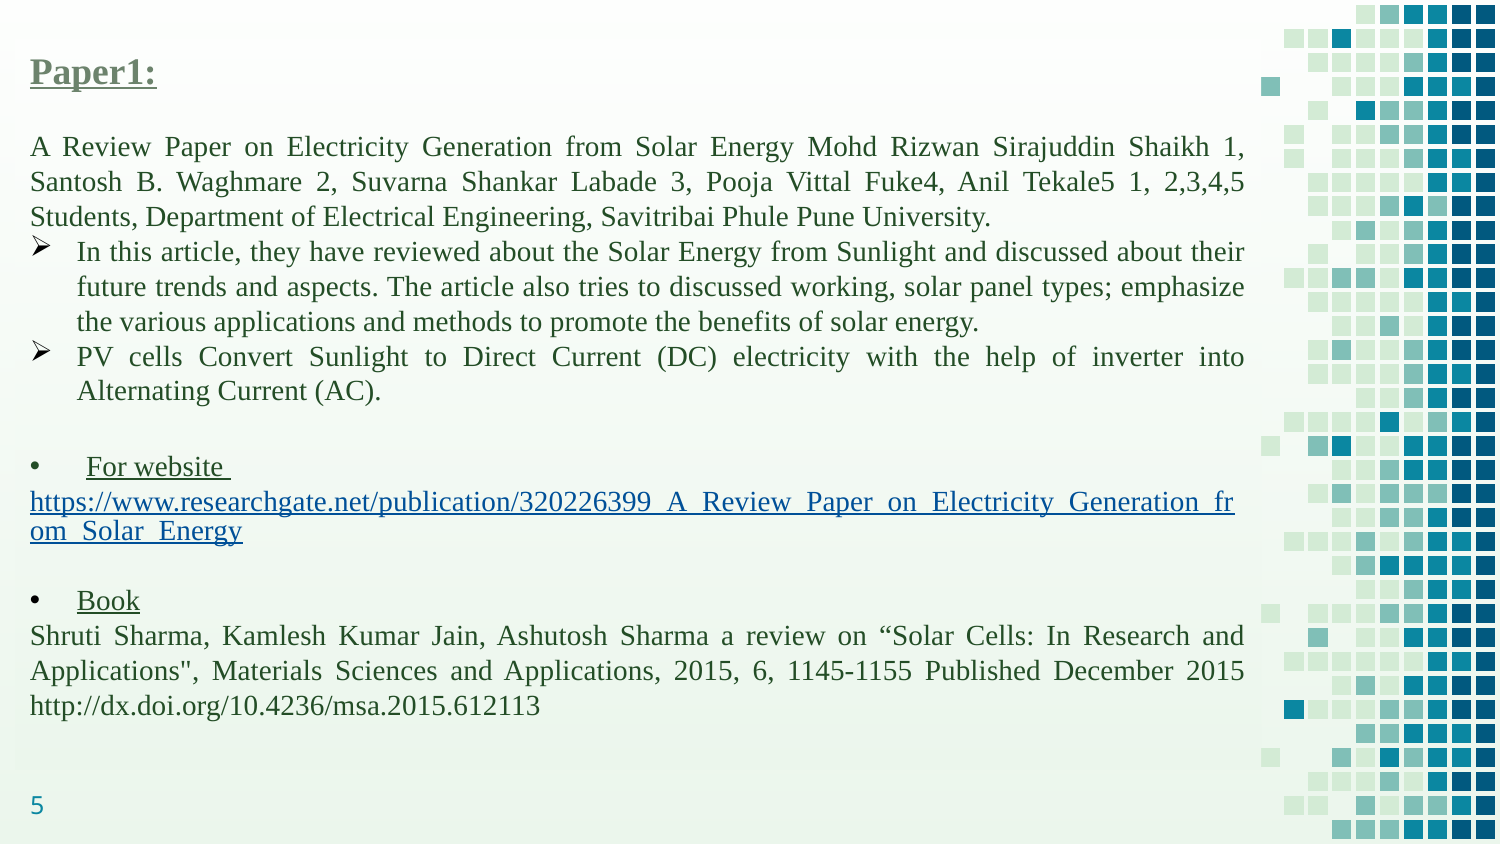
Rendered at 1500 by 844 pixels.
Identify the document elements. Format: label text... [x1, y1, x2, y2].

text_box Paper1: A Review Paper on Electricity Generation from Solar Energy Mohd Rizwan Sirajuddin Shaikh 1, Santosh B. Waghmare 2, Suvarna Shankar Labade 3, Pooja Vittal Fuke4, Anil Tekale5 1, 2,3,4,5 Students, Department of Electrical Engineering, Savitribai Phule Pune University. In this article, they have reviewed about the Solar Energy from Sunlight and discussed about their future trends and aspects. The article also tries to discussed working, solar panel types; emphasize the various applications and methods to promote the benefits of solar energy. PV cells Convert Sunlight to Direct Current (DC) electricity with the help of inverter into Alternating Current (AC). For website https://www.researchgate.net/publication/320226399_A_Review_Paper_on_Electricity_Generation_from_Solar_Energy Book Shruti Sharma, Kamlesh Kumar Jain, Ashutosh Sharma a review on “Solar Cells: In Research and Applications", Materials Sciences and Applications, 2015, 6, 1145-1155 Published December 2015 http://dx.doi.org/10.4236/msa.2015.612113 [15, 39, 1262, 770]
slide_number 5 [15, 774, 105, 839]
